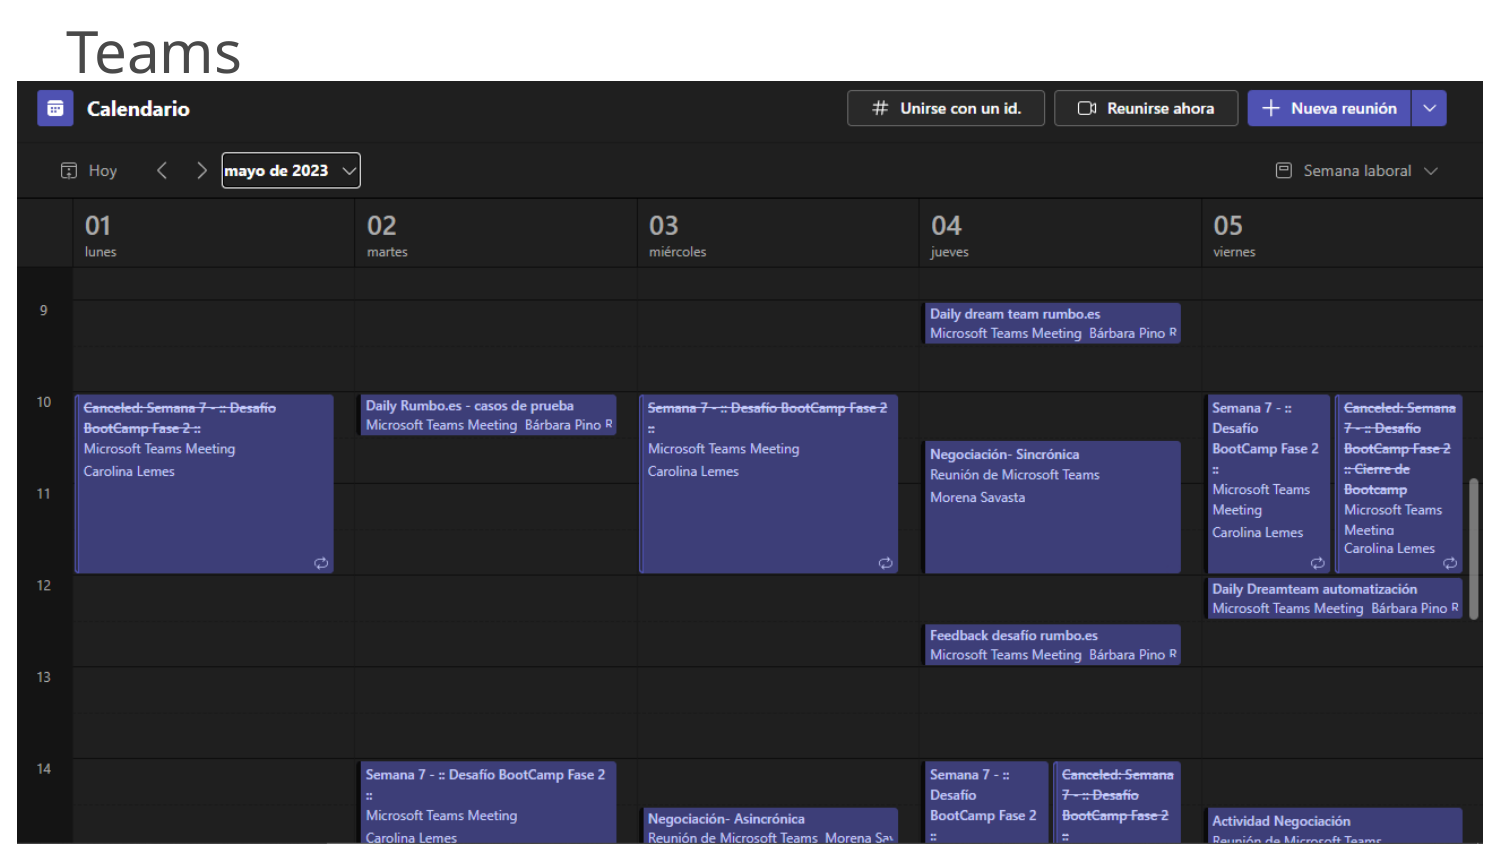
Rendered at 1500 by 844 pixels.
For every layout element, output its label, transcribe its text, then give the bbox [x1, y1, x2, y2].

title Teams [51, 0, 1449, 79]
picture [16, 81, 1484, 844]
